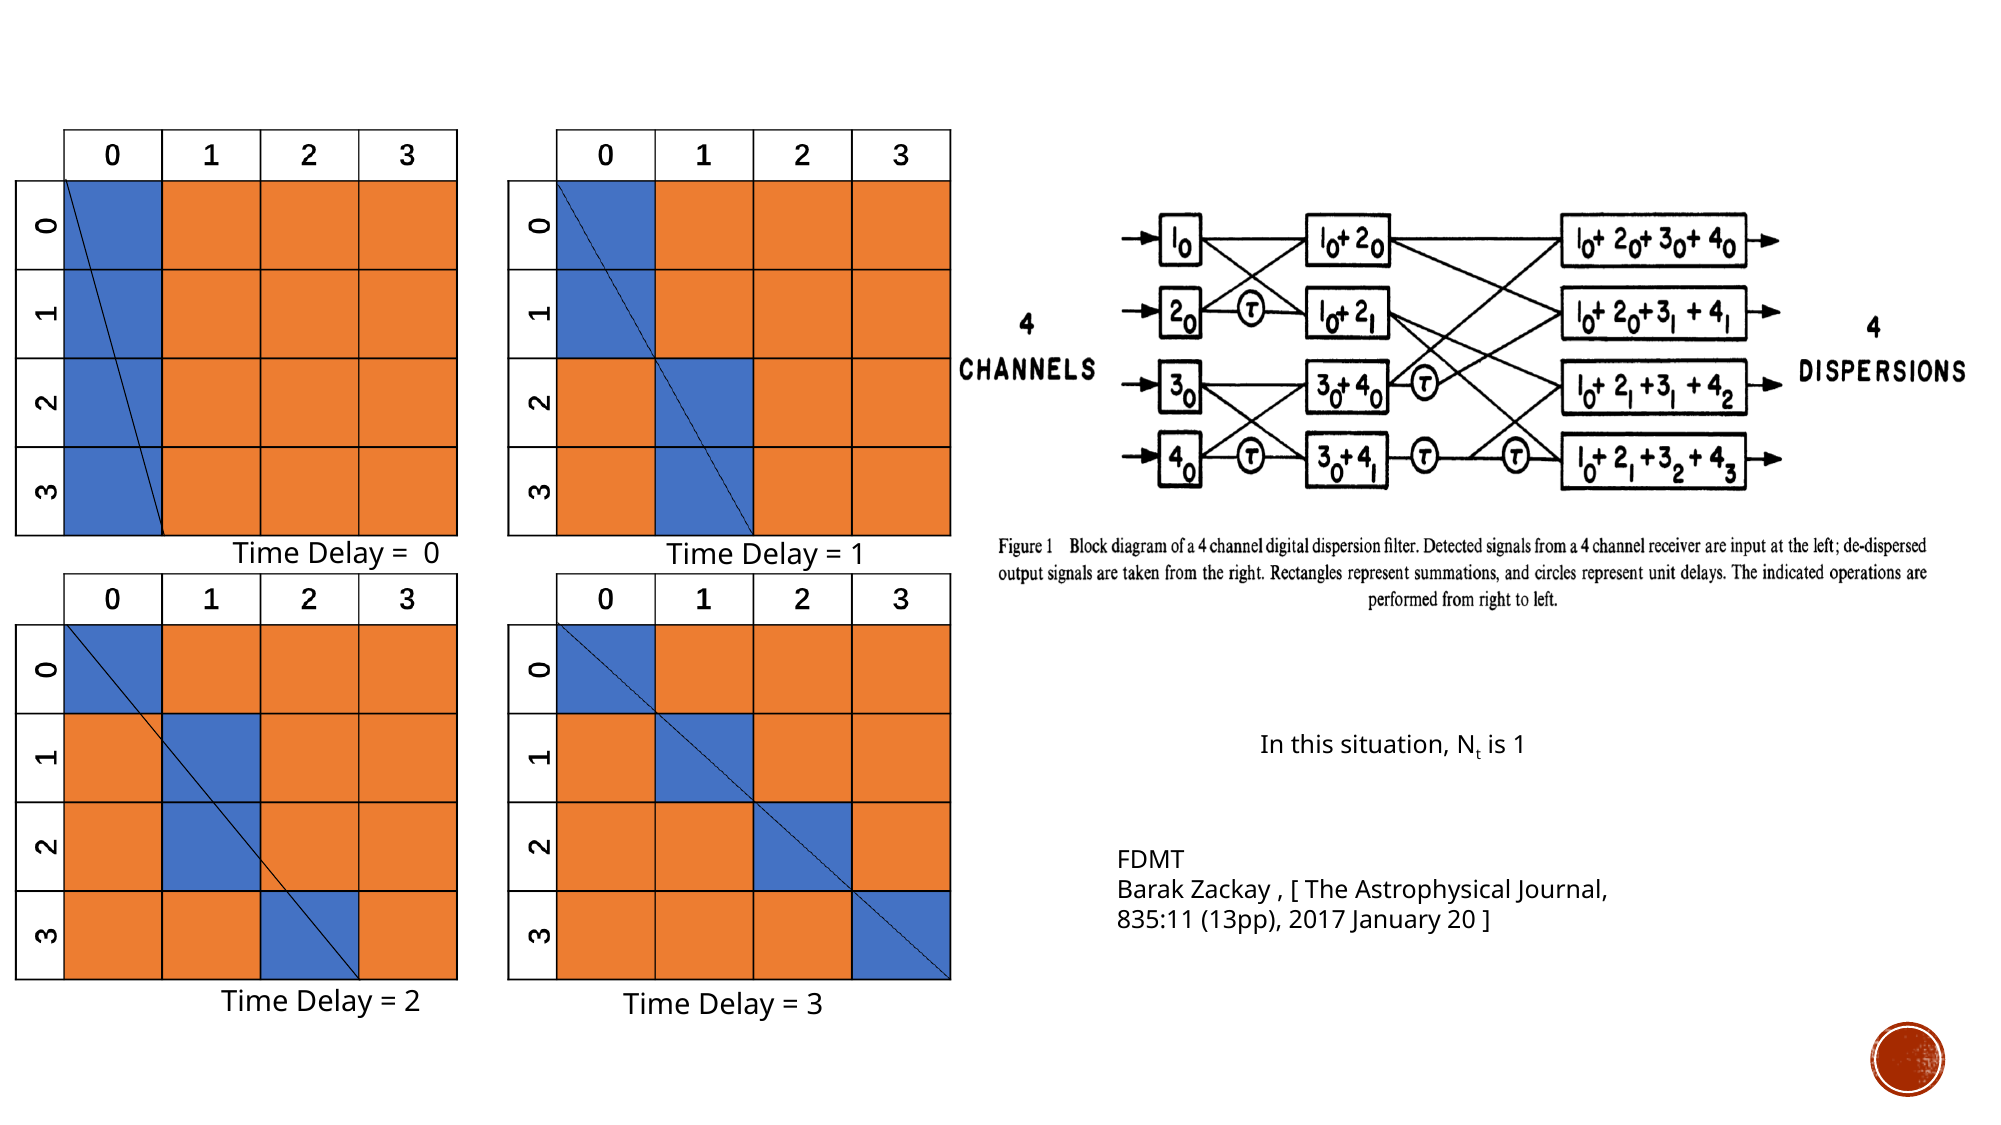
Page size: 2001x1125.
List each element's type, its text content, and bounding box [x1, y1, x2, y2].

picture [952, 156, 2000, 625]
text_box FDMT Barak Zackay , [ The Astrophysical Journal, 835:11 (13pp), 2017 January 20 ] [1102, 835, 1698, 941]
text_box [18, 128, 949, 1026]
